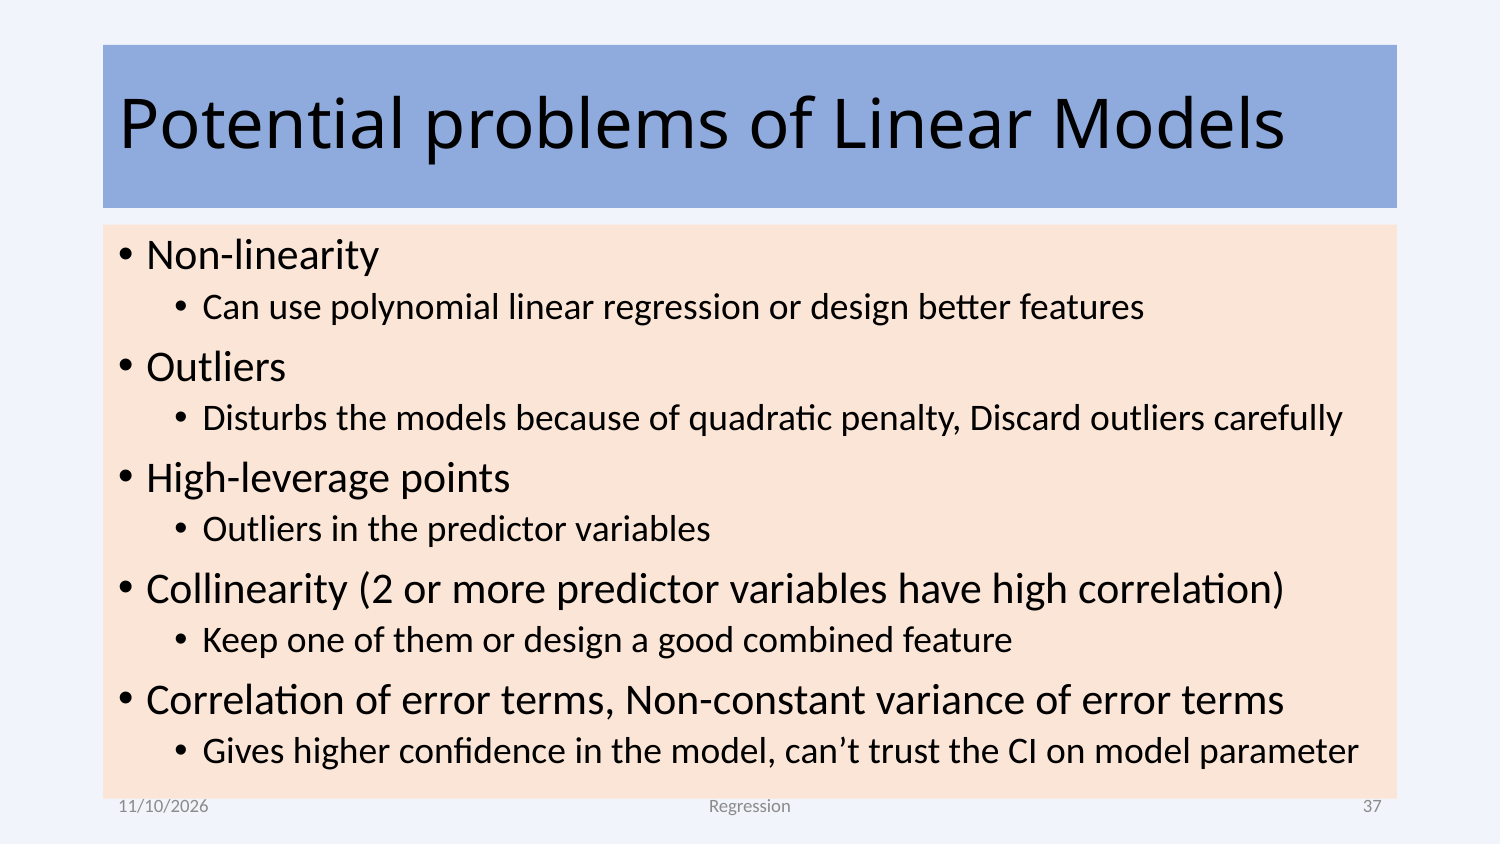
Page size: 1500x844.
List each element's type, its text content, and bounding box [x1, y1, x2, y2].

footer Regression [496, 782, 1004, 827]
title Potential problems of Linear Models [103, 44, 1397, 208]
list Non-linearity Can use polynomial linear regression or design better features Outliers Disturbs the models because of quadratic penalty, Discard outliers carefully High-leverage points Outliers in the predictor variables Collinearity (2 or more predictor variables have high correlation) Keep one of them or design a good combined feature Correlation of error terms, Non-constant variance of error terms Gives higher confidence in the model, can’t trust the CI on model parameter [103, 224, 1397, 799]
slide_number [103, 782, 441, 827]
slide_number 37 [1059, 782, 1397, 827]
